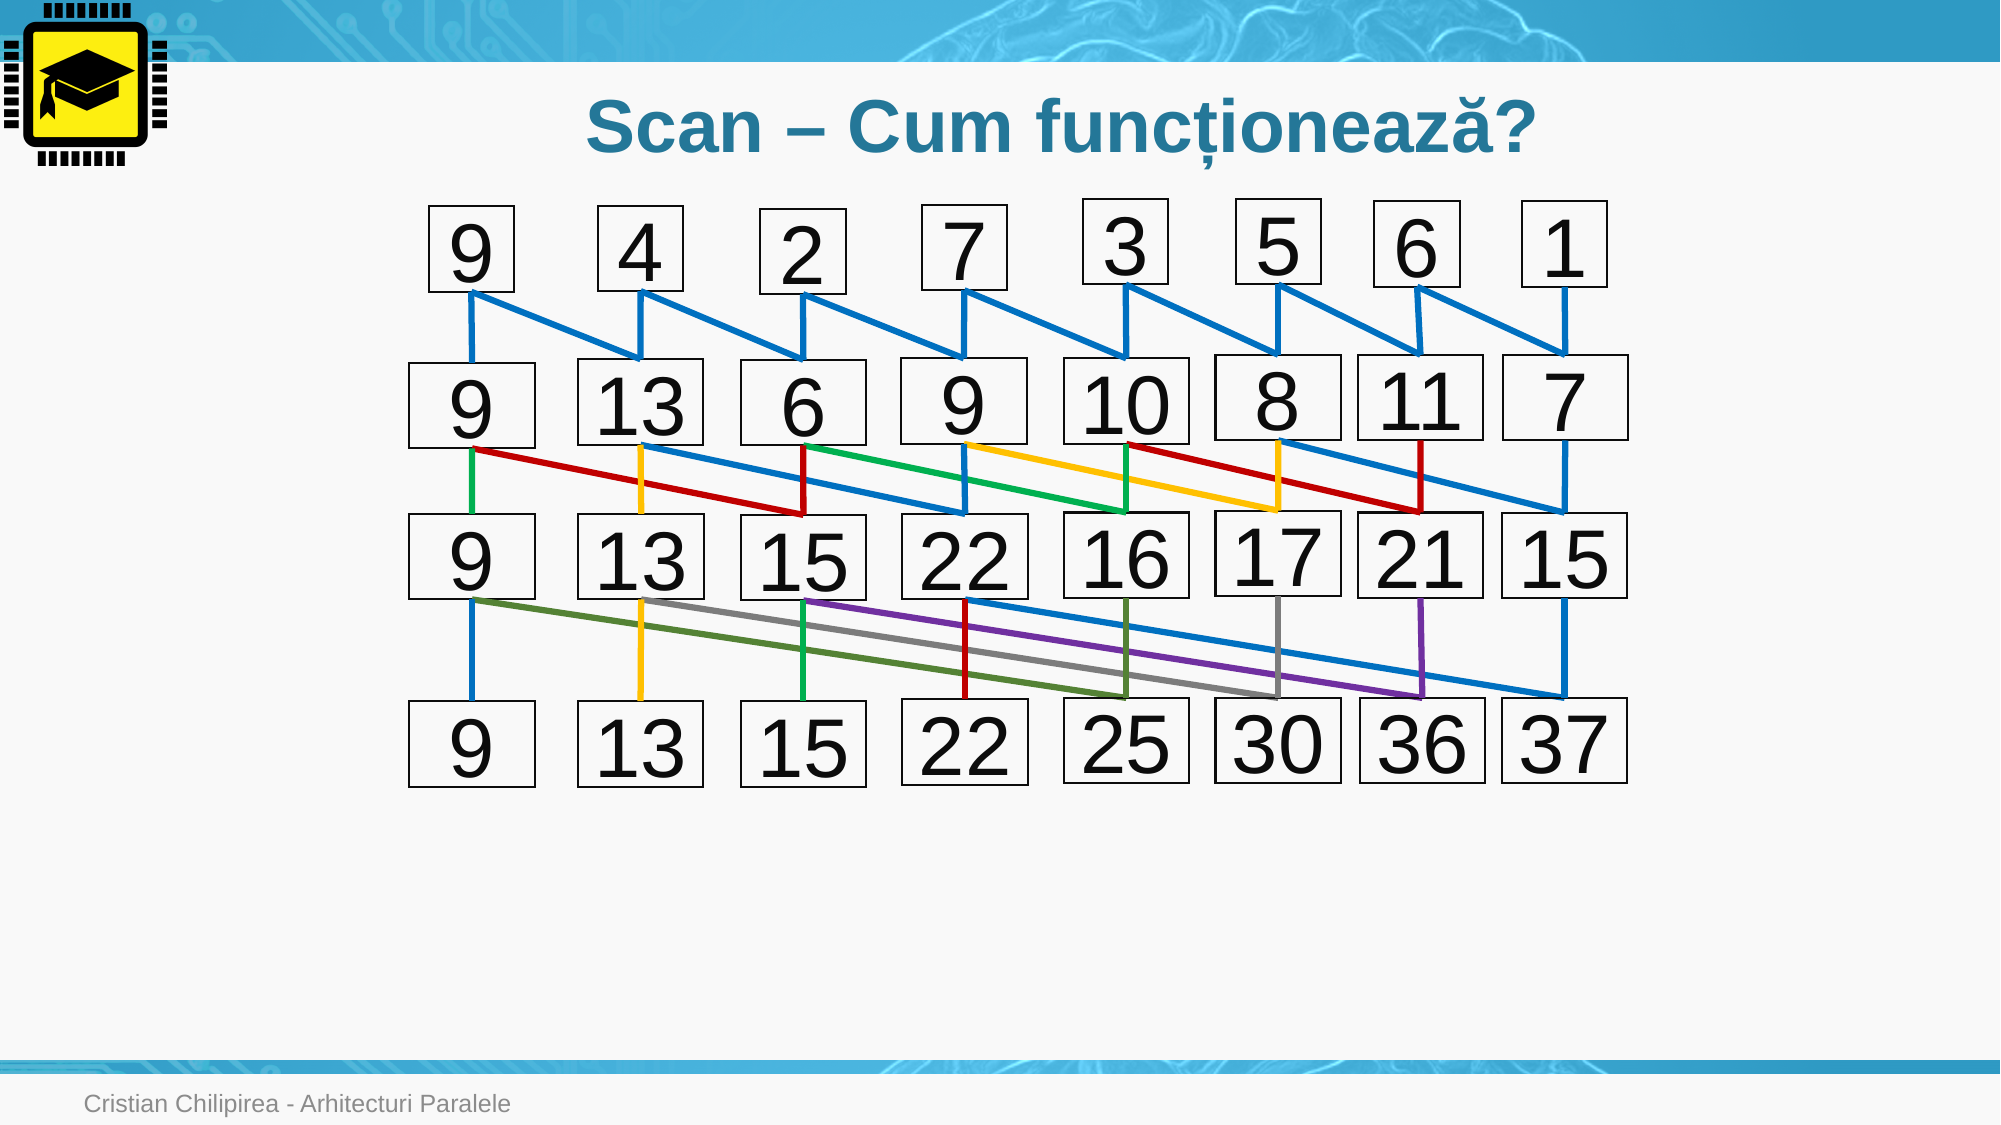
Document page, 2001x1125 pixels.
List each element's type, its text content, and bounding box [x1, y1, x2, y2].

text_box 1 [1521, 200, 1608, 288]
text_box 9 [428, 205, 515, 293]
text_box 11 [1357, 355, 1484, 440]
text_box 30 [1214, 698, 1342, 784]
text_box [966, 599, 1126, 698]
footer Cristian Chilipirea - Arhitecturi Paralele [68, 1083, 1542, 1125]
text_box 7 [1502, 354, 1629, 441]
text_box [642, 599, 965, 698]
picture [0, 0, 2000, 166]
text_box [1278, 284, 1421, 355]
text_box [1417, 286, 1566, 356]
text_box 22 [901, 698, 1029, 786]
text_box 15 [740, 700, 867, 788]
text_box 9 [900, 359, 1028, 444]
text_box 10 [1063, 357, 1190, 443]
text_box 15 [740, 514, 867, 599]
text_box 15 [1501, 512, 1628, 599]
text_box 2 [759, 208, 847, 294]
text_box 25 [1063, 698, 1190, 784]
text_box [1279, 600, 1420, 698]
text_box 9 [408, 513, 536, 600]
picture [0, 1060, 2000, 1074]
text_box 16 [1063, 513, 1190, 599]
text_box 13 [577, 515, 705, 599]
text_box 21 [1357, 513, 1484, 599]
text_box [1423, 599, 1564, 698]
title Scan – Cum funcționează? [170, 76, 1955, 180]
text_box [642, 444, 963, 514]
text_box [473, 599, 640, 698]
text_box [804, 294, 963, 359]
text_box 9 [408, 700, 536, 788]
text_box 17 [1214, 513, 1342, 597]
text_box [1416, 286, 1421, 355]
text_box 5 [1235, 198, 1322, 284]
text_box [964, 290, 1125, 359]
text_box 3 [1082, 198, 1169, 285]
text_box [471, 448, 803, 515]
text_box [1127, 443, 1421, 513]
text_box 13 [577, 700, 704, 788]
text_box 22 [901, 513, 1029, 599]
text_box 13 [577, 360, 704, 446]
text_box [473, 291, 640, 360]
text_box 8 [1214, 355, 1342, 441]
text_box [1127, 443, 1278, 511]
text_box 7 [921, 204, 1008, 291]
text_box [1421, 440, 1564, 513]
text_box 9 [408, 362, 536, 449]
text_box 36 [1359, 698, 1486, 784]
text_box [1127, 284, 1278, 355]
text_box 4 [597, 205, 684, 291]
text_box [640, 291, 804, 360]
text_box 6 [740, 359, 867, 444]
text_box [966, 445, 1126, 513]
text_box 37 [1501, 697, 1628, 784]
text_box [1127, 599, 1278, 698]
text_box 6 [1373, 200, 1461, 286]
